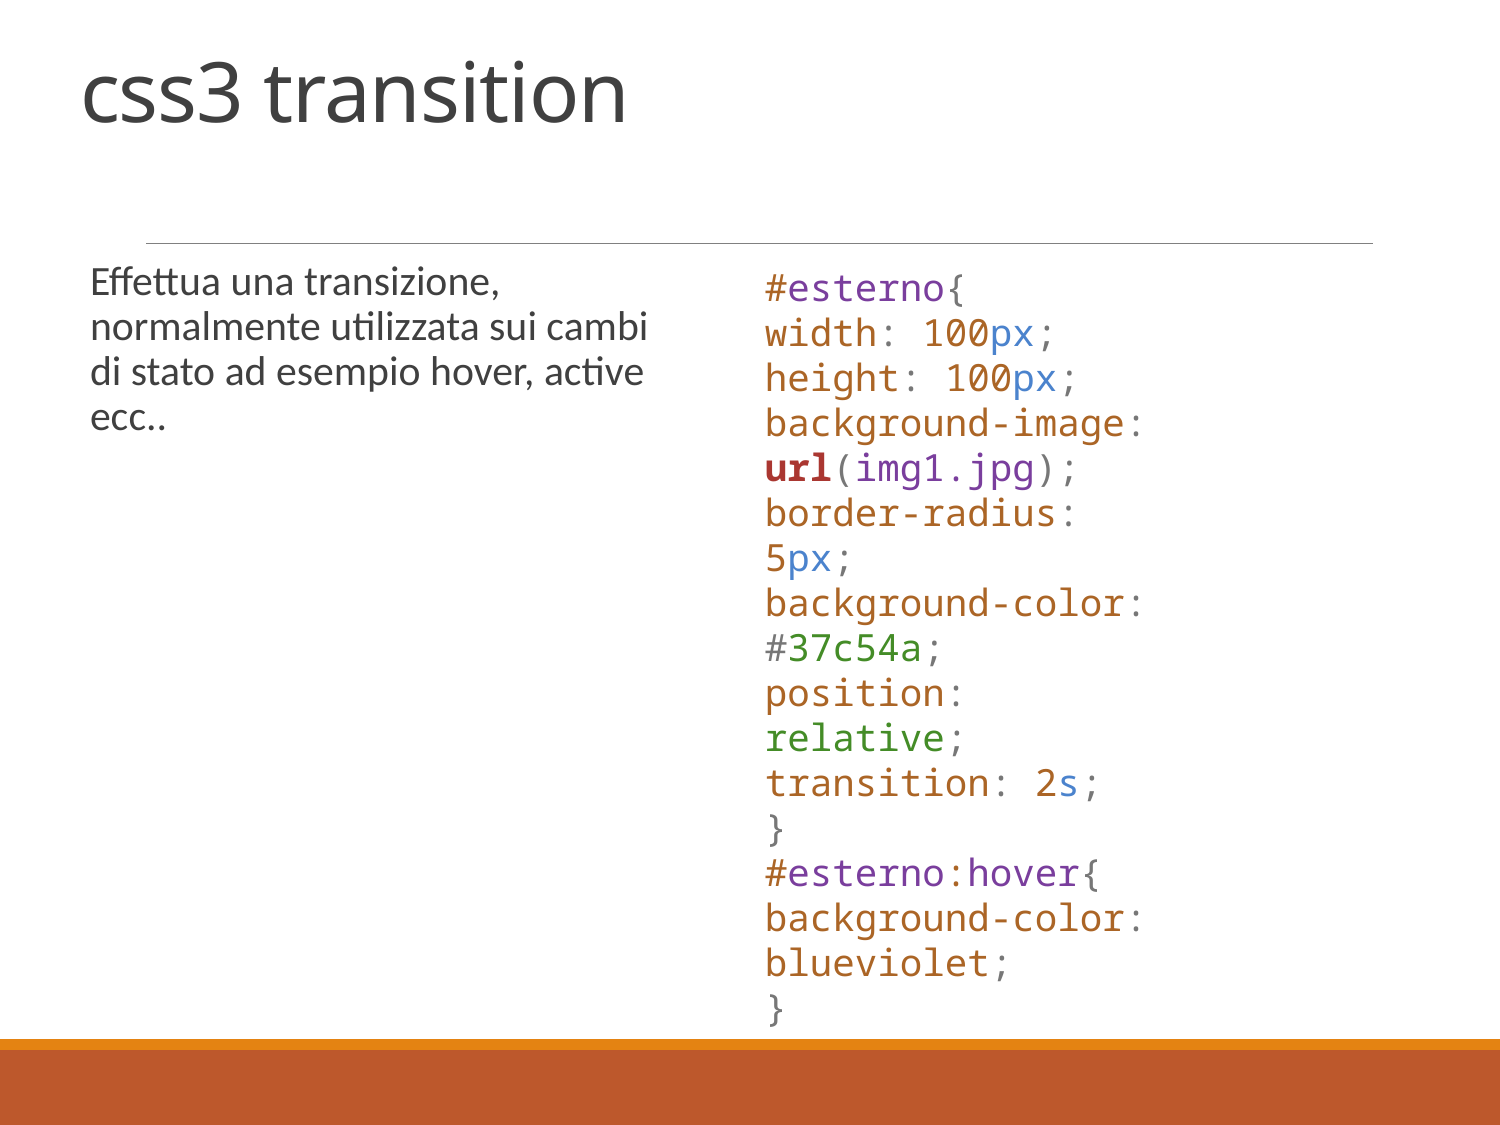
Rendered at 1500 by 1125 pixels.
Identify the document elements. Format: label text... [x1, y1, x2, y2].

list Effettua una transizione, normalmente utilizzata sui cambi di stato ad esempio hover, active ecc.. [75, 251, 675, 1005]
title css3 transition [64, 47, 1424, 227]
text_box #esterno{ width: 100px; height: 100px; background-image: url(img1.jpg); border-radius: 5px; background-color: #37c54a; position: relative; transition: 2s; } #esterno:hover{ background-color: blueviolet; } [749, 256, 1200, 1037]
